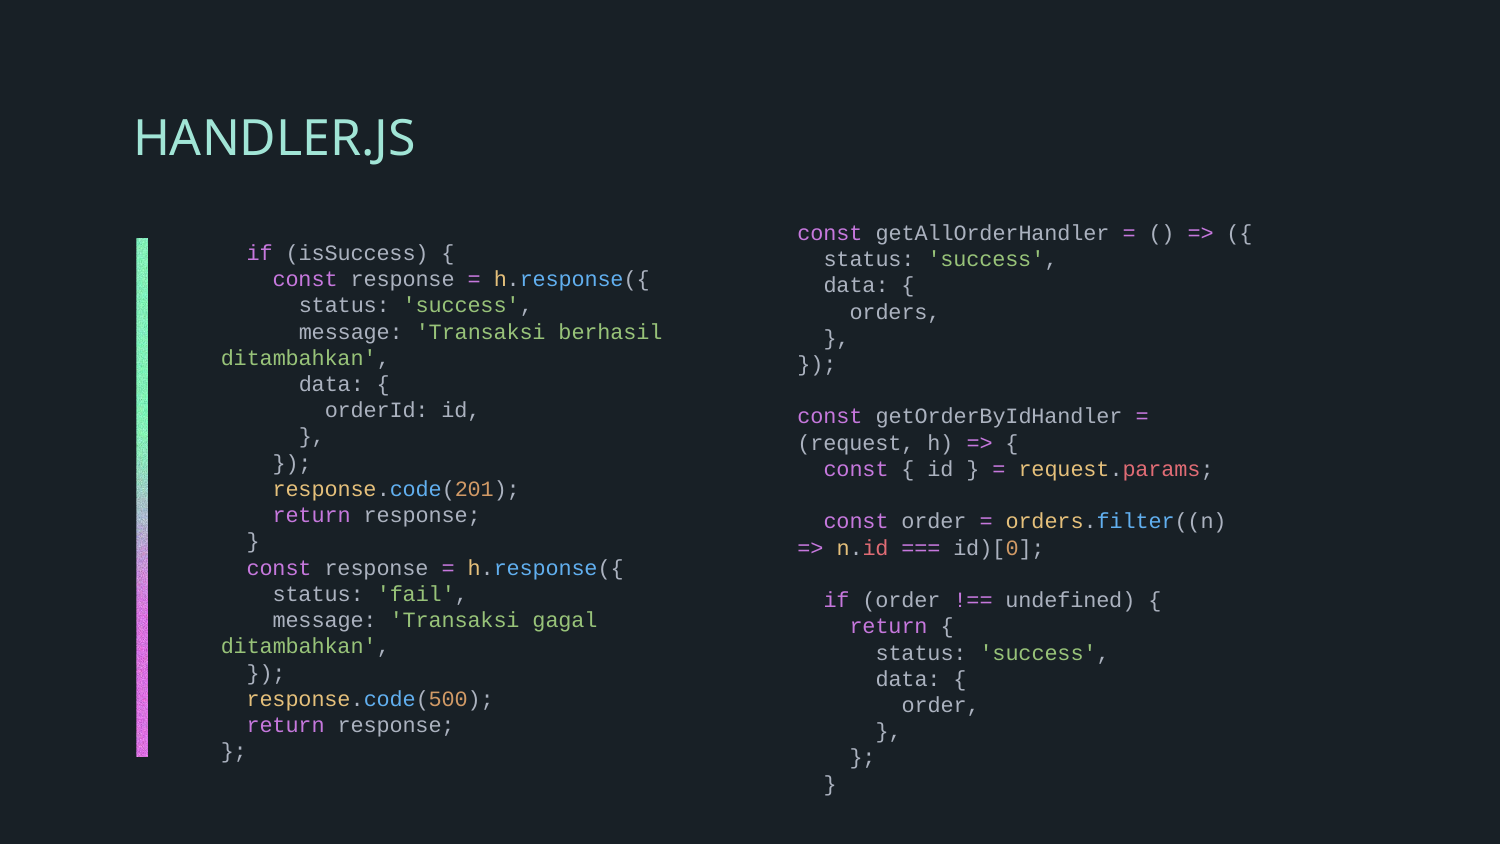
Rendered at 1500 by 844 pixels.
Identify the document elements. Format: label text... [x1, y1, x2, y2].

text_box const getAllOrderHandler = () => ({ status: 'success', data: { orders, }, }); const getOrderByIdHandler = (request, h) => { const { id } = request.params; const order = orders.filter((n) => n.id === id)[0]; if (order !== undefined) { return { status: 'success', data: { order, }, }; } [782, 203, 1275, 837]
picture [136, 238, 148, 757]
title HANDLER.JS [118, 90, 880, 174]
text_box if (isSuccess) { const response = h.response({ status: 'success', message: 'Transaksi berhasil ditambahkan', data: { orderId: id, }, }); response.code(201); return response; } const response = h.response({ status: 'fail', message: 'Transaksi gagal ditambahkan', }); response.code(500); return response; }; [205, 223, 698, 778]
